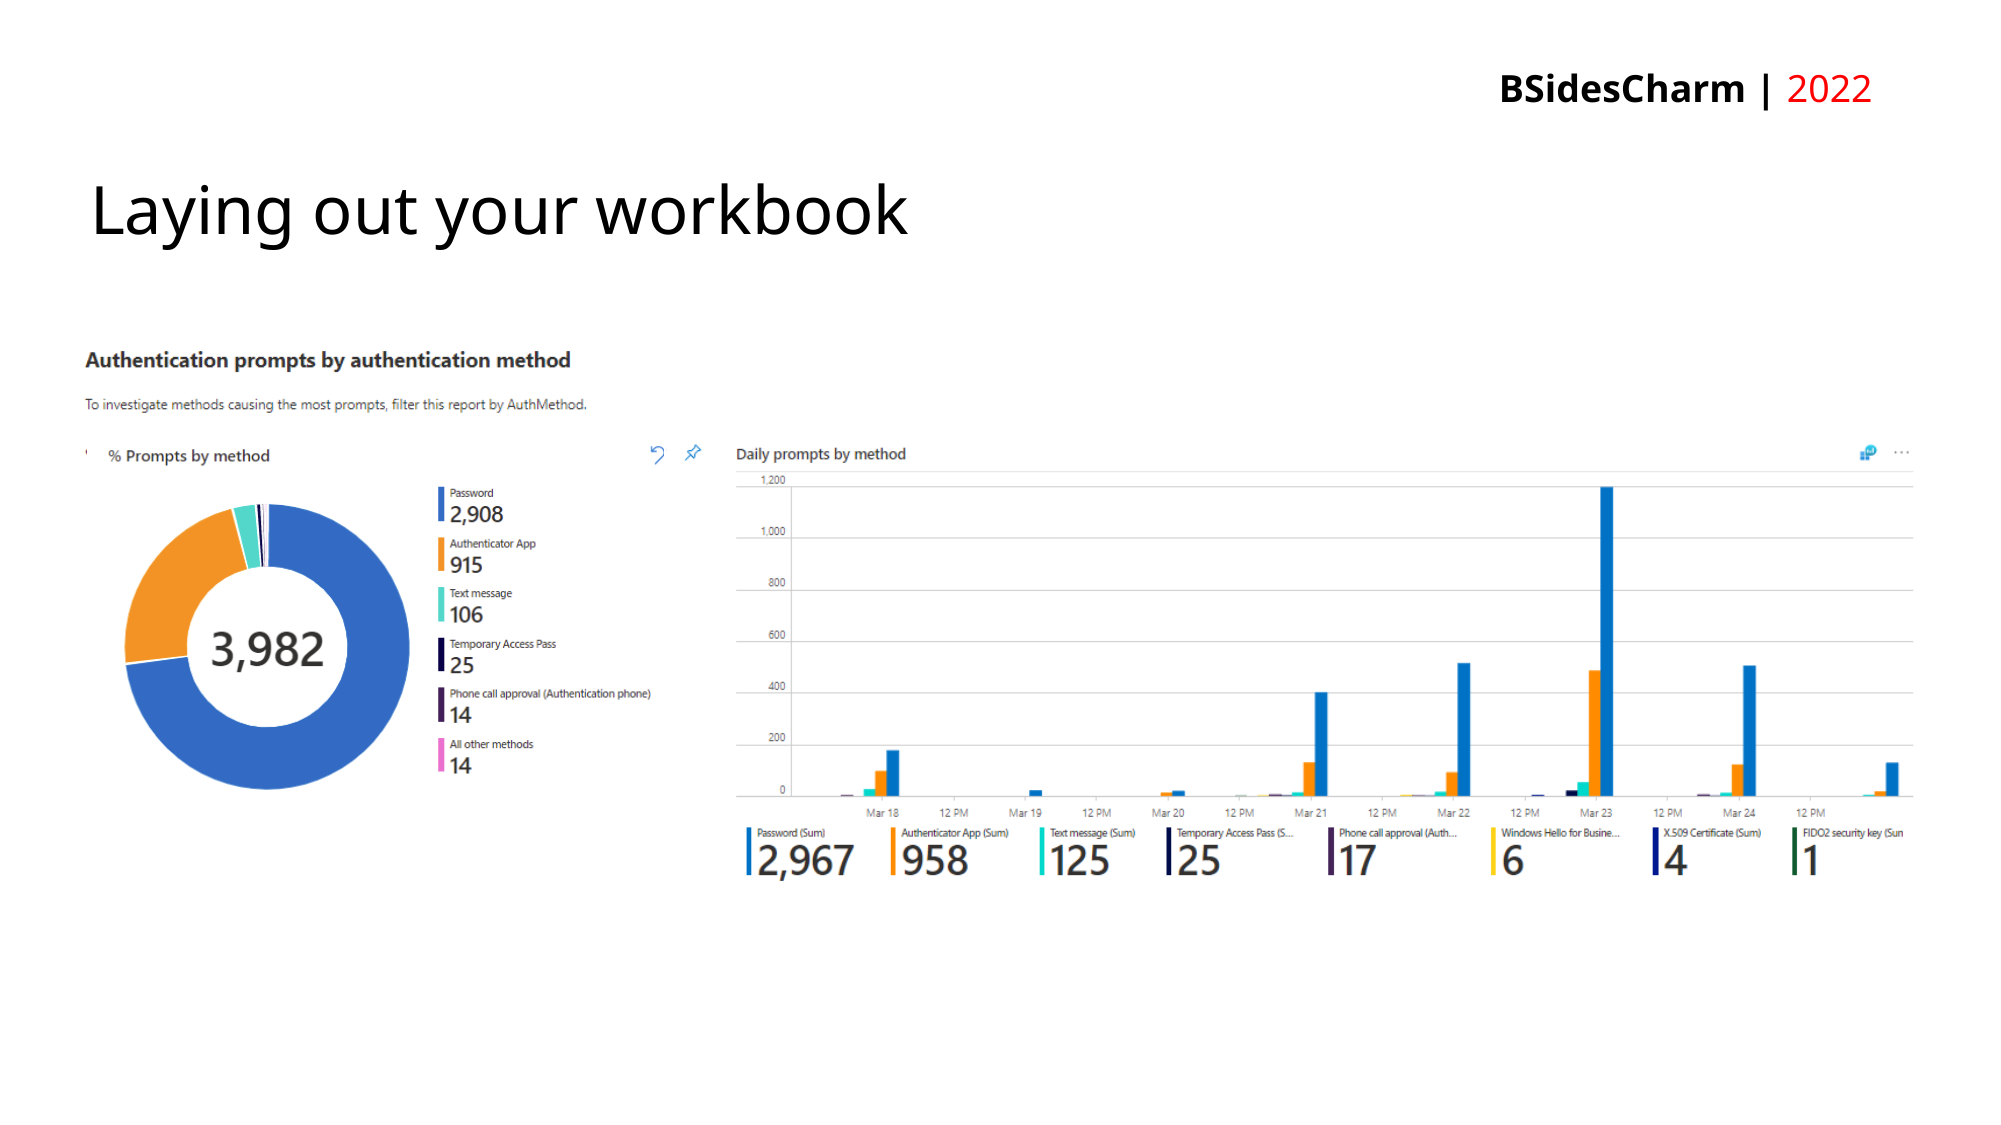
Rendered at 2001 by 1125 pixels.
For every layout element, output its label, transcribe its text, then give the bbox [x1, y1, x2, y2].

title Laying out your workbook [75, 143, 1800, 284]
picture [79, 336, 1925, 895]
